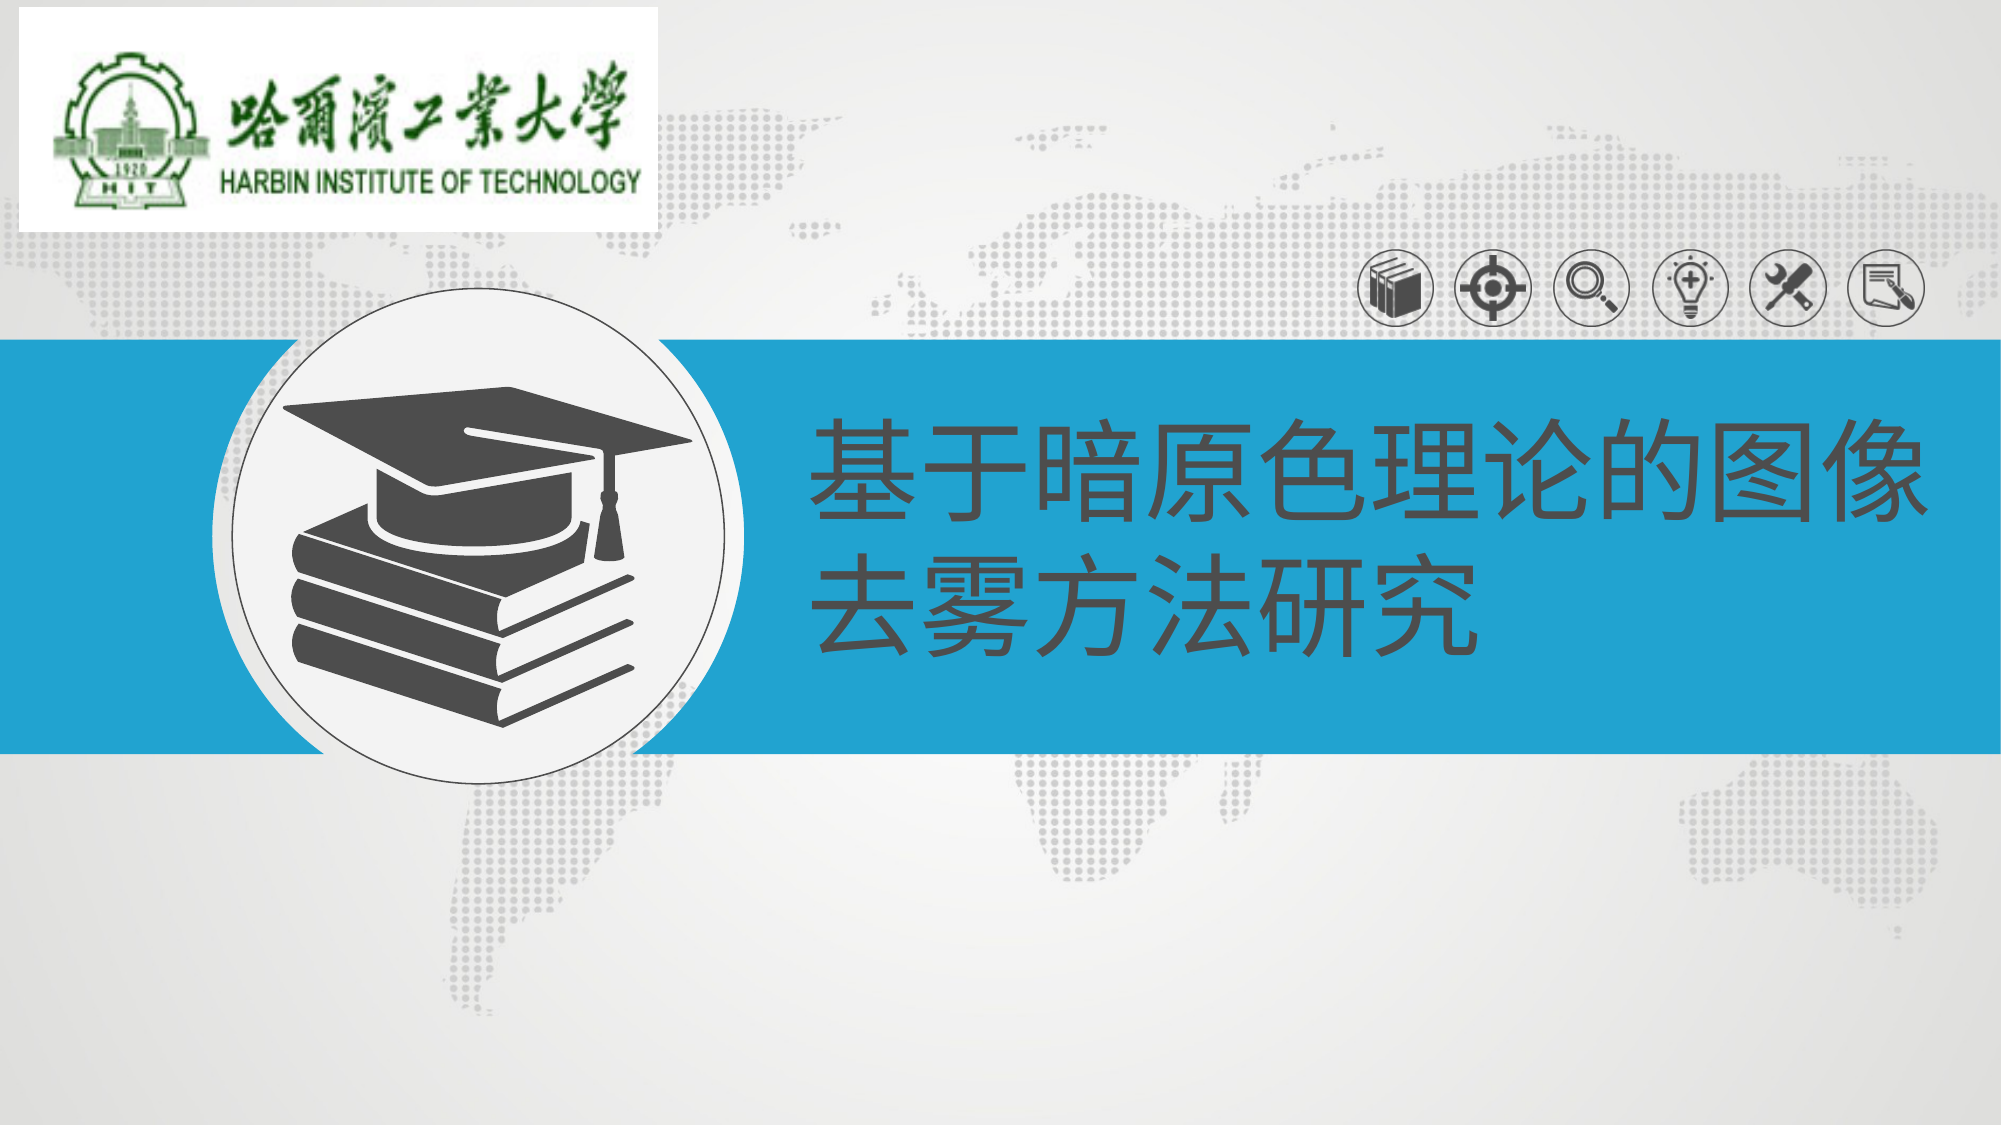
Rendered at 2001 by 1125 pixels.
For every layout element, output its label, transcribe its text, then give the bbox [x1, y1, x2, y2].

text_box [291, 578, 634, 683]
text_box [232, 288, 725, 784]
text_box [282, 386, 693, 562]
text_box [632, 339, 2001, 755]
text_box [0, 339, 324, 755]
text_box [292, 533, 635, 639]
picture [0, 0, 2001, 1125]
text_box [292, 623, 635, 728]
text_box [302, 503, 590, 598]
title 基于暗原色理论的图像去雾方法研究 [791, 480, 1950, 592]
